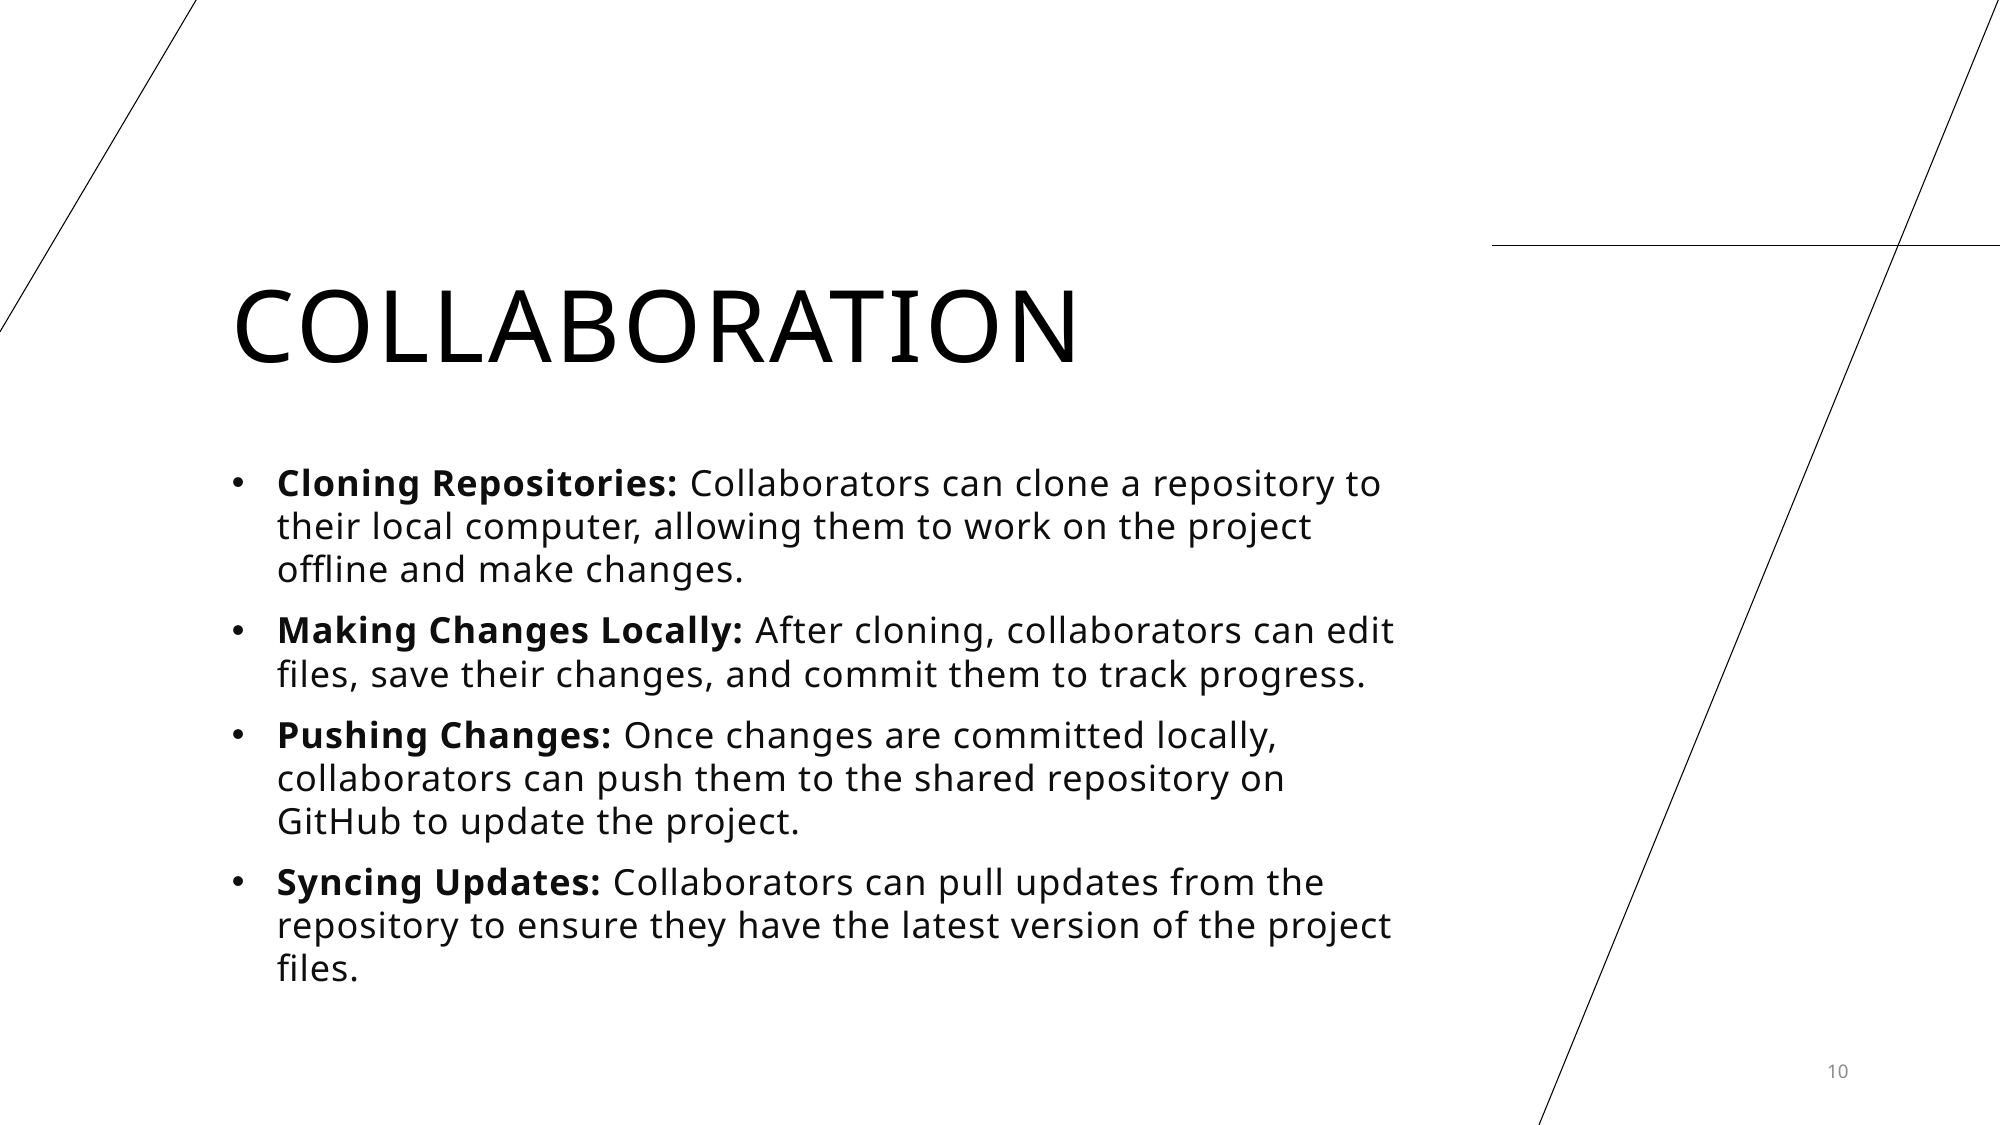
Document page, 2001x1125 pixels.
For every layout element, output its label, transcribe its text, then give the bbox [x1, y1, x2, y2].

slide_number 10 [1701, 1042, 1864, 1103]
title Collaboration [216, 43, 1413, 392]
list Cloning Repositories: Collaborators can clone a repository to their local computer, allowing them to work on the project offline and make changes. Making Changes Locally: After cloning, collaborators can edit files, save their changes, and commit them to track progress. Pushing Changes: Once changes are committed locally, collaborators can push them to the shared repository on GitHub to update the project. Syncing Updates: Collaborators can pull updates from the repository to ensure they have the latest version of the project files. [216, 453, 1413, 1013]
